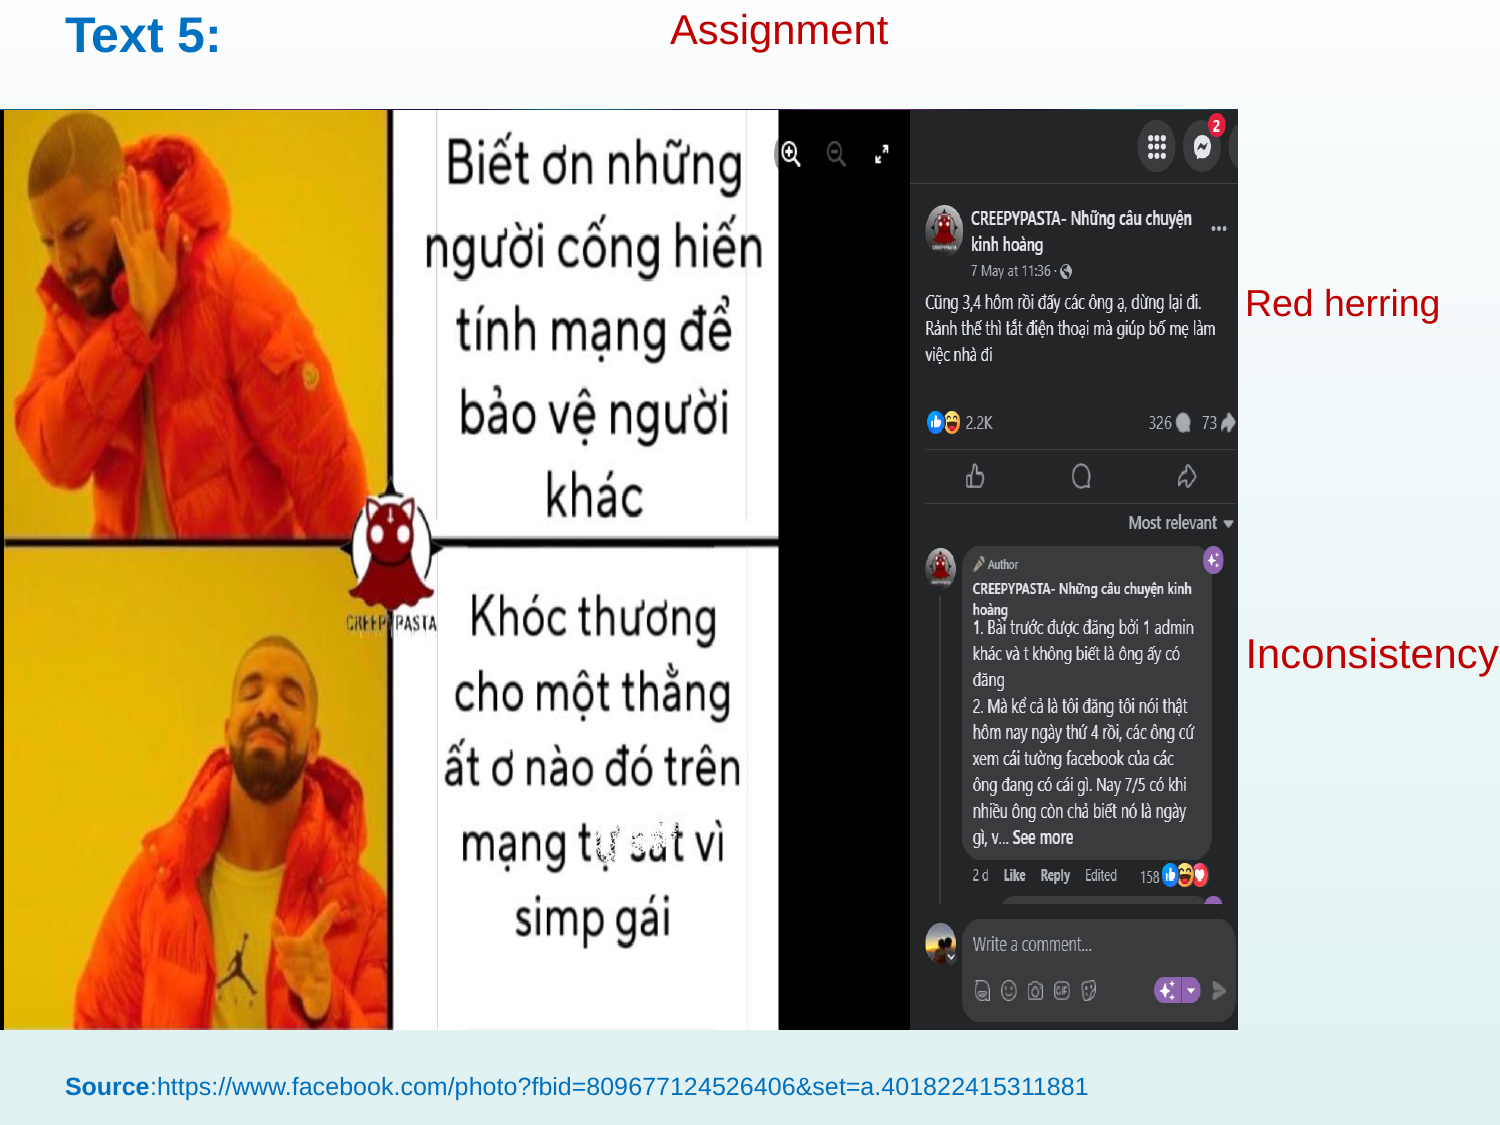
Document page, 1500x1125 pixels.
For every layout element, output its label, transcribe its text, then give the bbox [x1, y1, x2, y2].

text_box Red herring [1241, 271, 1493, 332]
title Assignment [120, 0, 1439, 88]
list Text 5: [50, 0, 1450, 121]
text_box Inconsistency [1241, 619, 1500, 698]
picture [0, 108, 1238, 1031]
text_box Source:https://www.facebook.com/photo?fbid=809677124526406&set=a.401822415311881 [49, 1062, 1398, 1108]
